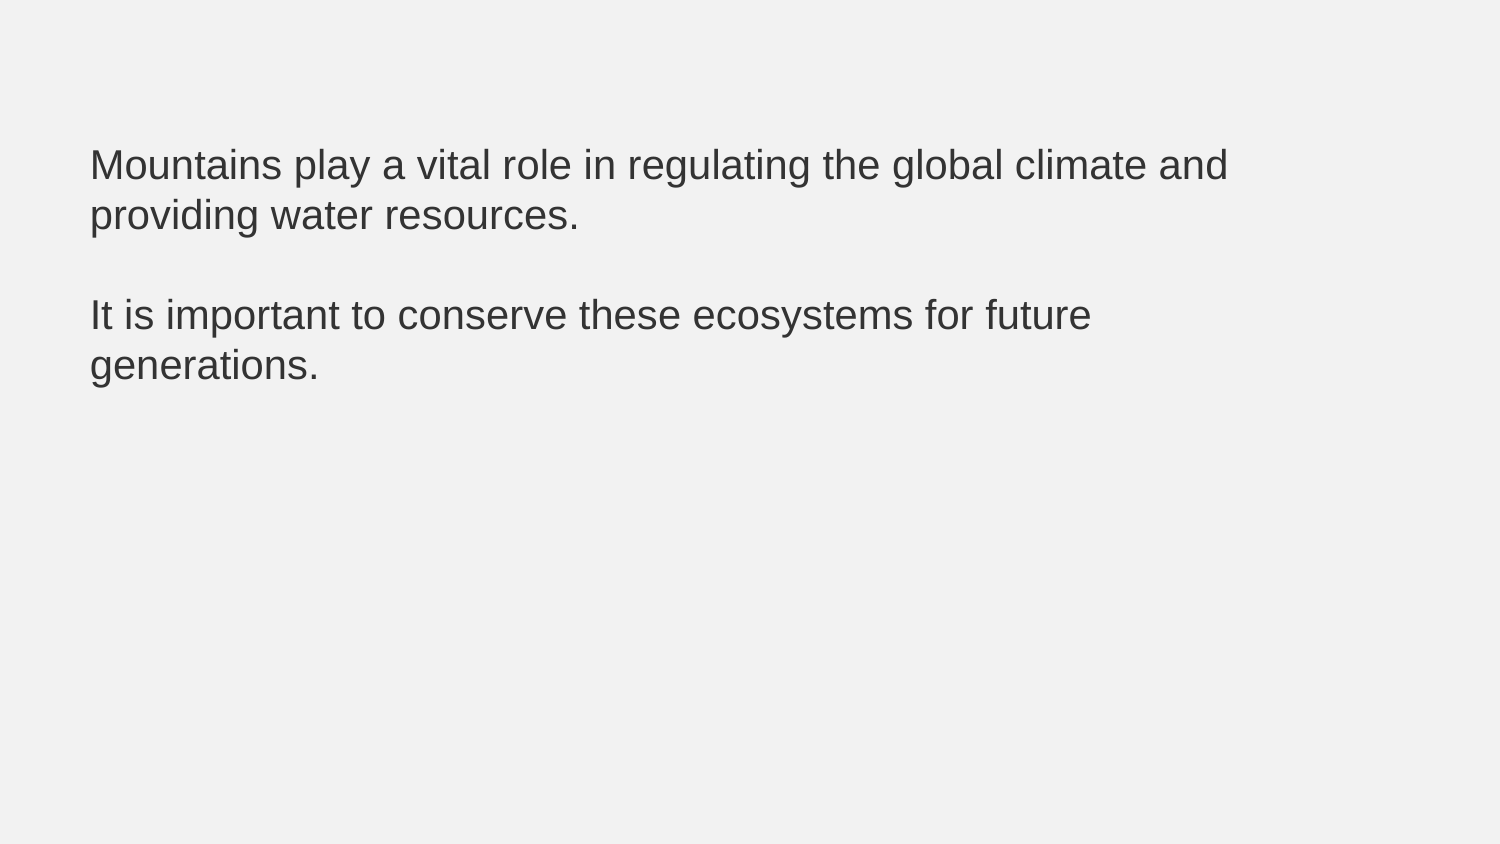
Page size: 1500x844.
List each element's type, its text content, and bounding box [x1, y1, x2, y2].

text_box It is important to conserve these ecosystems for future generations. [74, 299, 1275, 375]
text_box Mountains play a vital role in regulating the global climate and providing water resources. [74, 149, 1275, 225]
